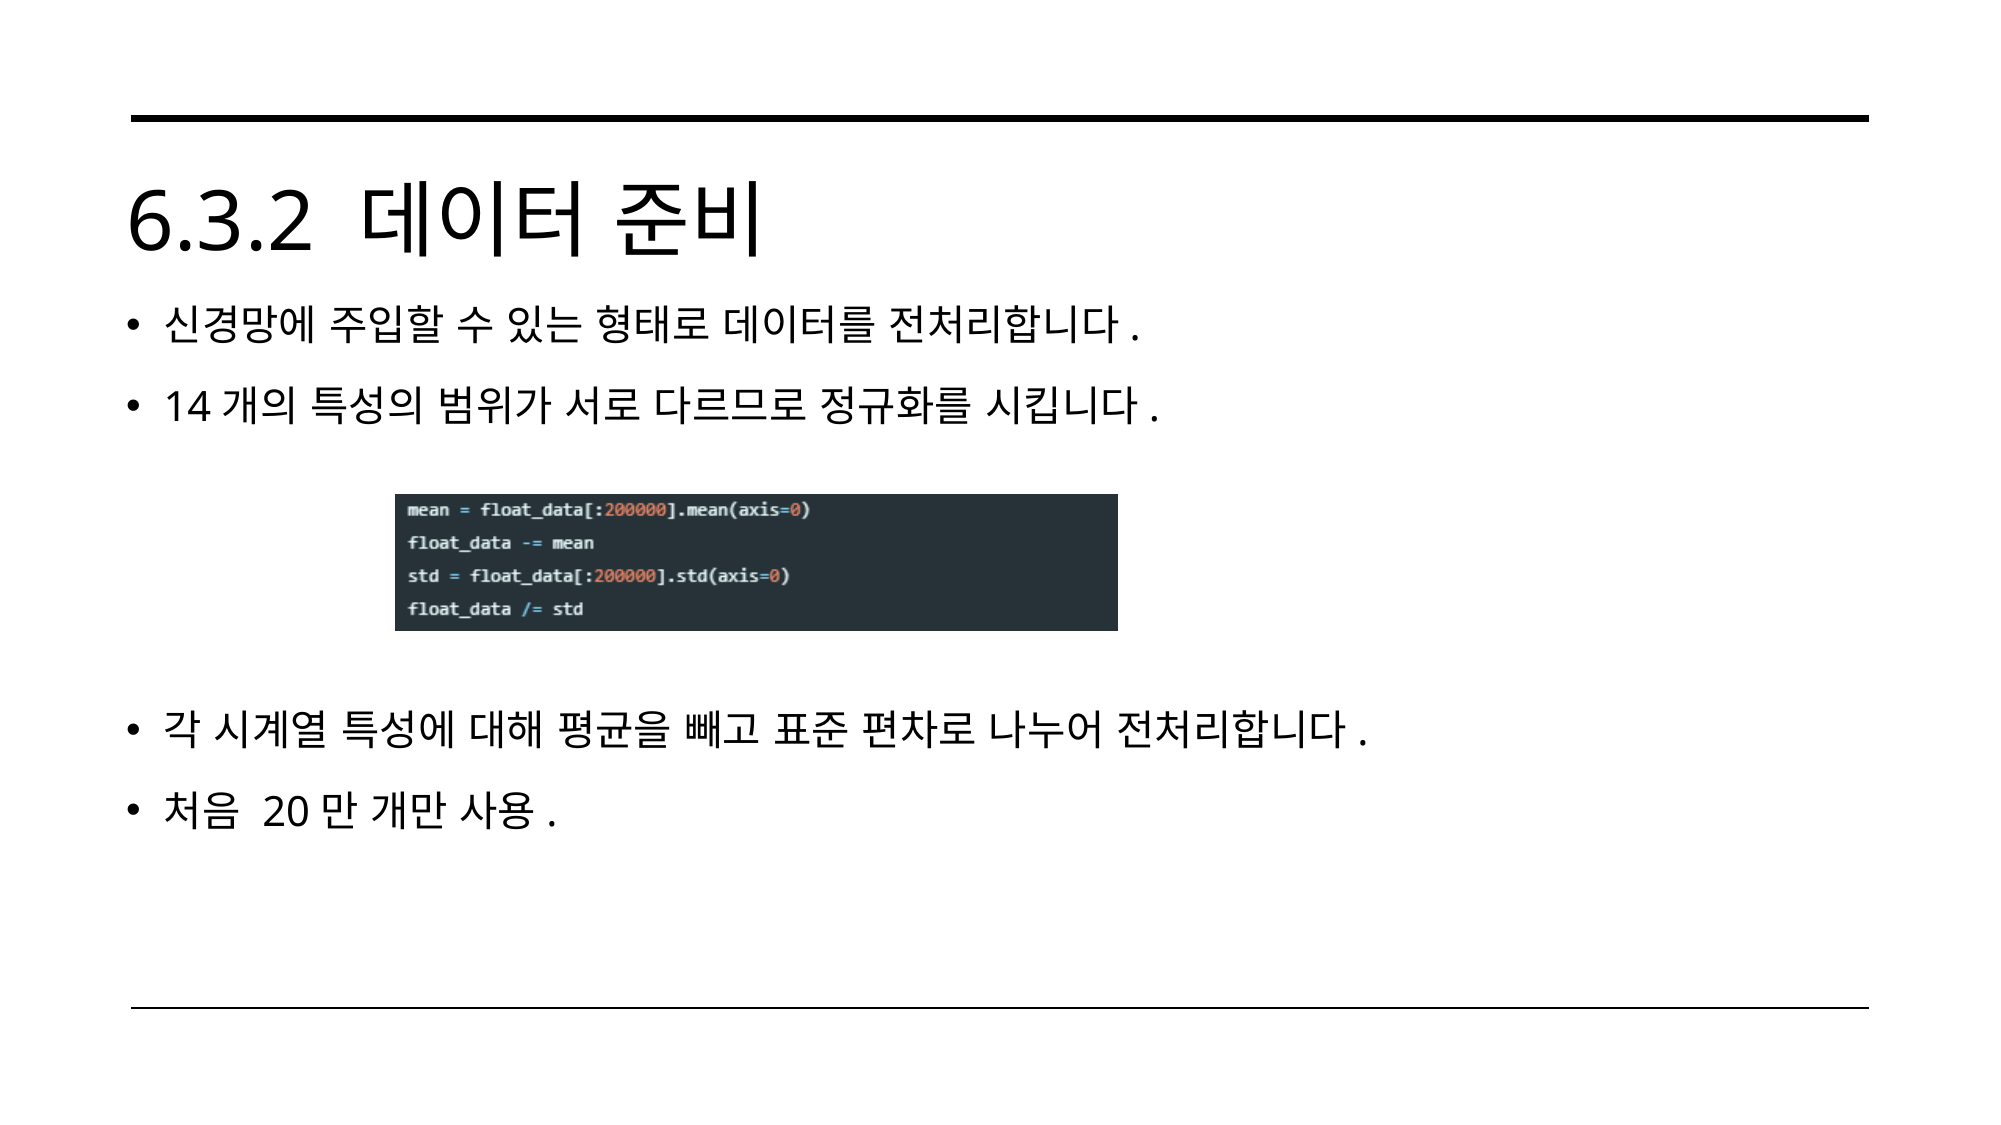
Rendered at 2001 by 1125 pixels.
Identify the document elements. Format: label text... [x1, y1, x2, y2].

list 신경망에 주입할 수 있는 형태로 데이터를 전처리합니다. 14개의 특성의 범위가 서로 다르므로 정규화를 시킵니다. 각 시계열 특성에 대해 평균을 빼고 표준 편차로 나누어 전처리합니다. 처음 20만 개만 사용. [111, 281, 1522, 1025]
picture [395, 494, 1118, 631]
title 6.3.2 데이터 준비 [111, 160, 1522, 281]
